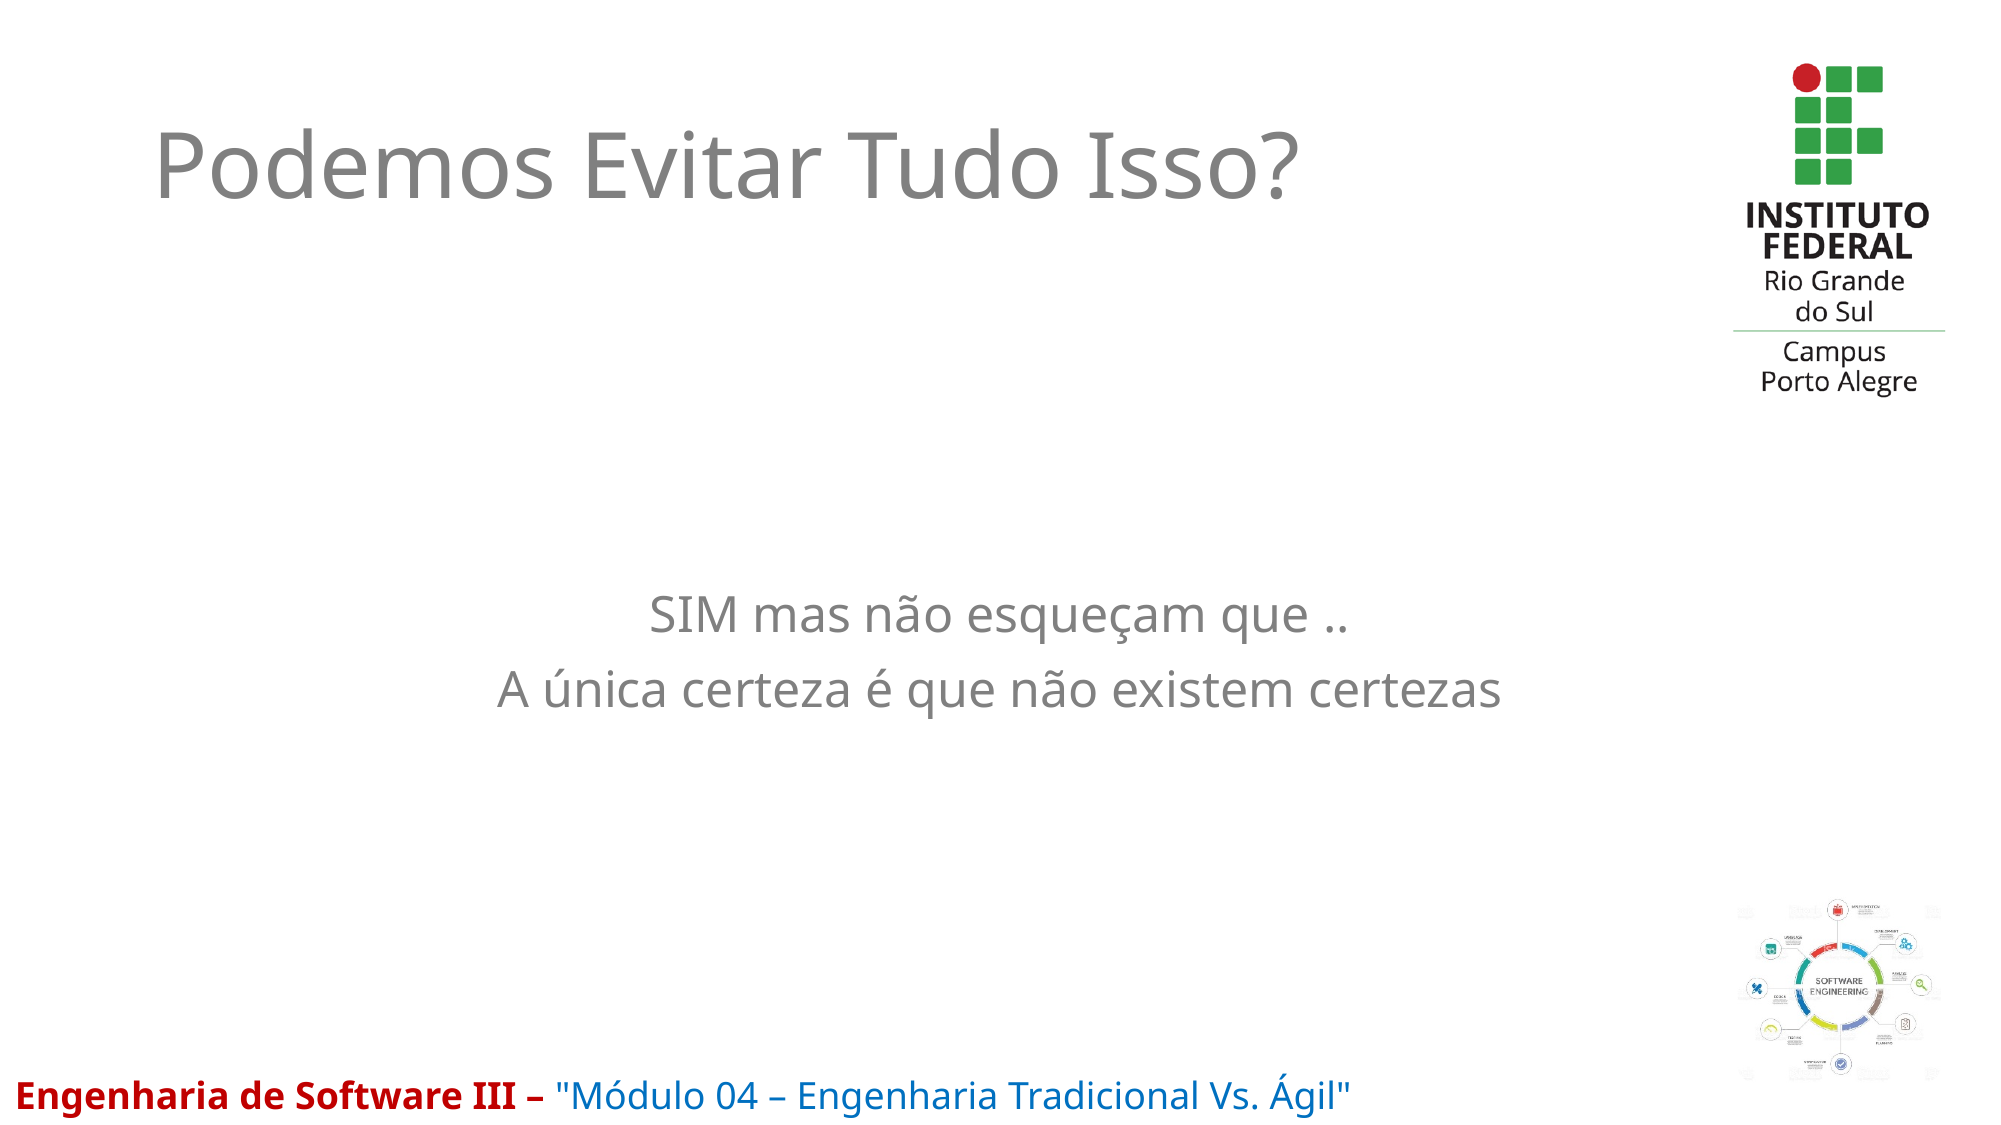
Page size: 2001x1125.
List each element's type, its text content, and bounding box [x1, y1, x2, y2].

text_box Engenharia de Software III – "Módulo 04 – Engenharia Tradicional Vs. Ágil" [0, 1064, 2000, 1125]
list SIM mas não esqueçam que .. A única certeza é que não existem certezas [128, 426, 1872, 1064]
title Podemos Evitar Tudo Isso? [137, 59, 1732, 278]
picture [1737, 890, 1941, 1083]
picture [1732, 59, 1946, 399]
